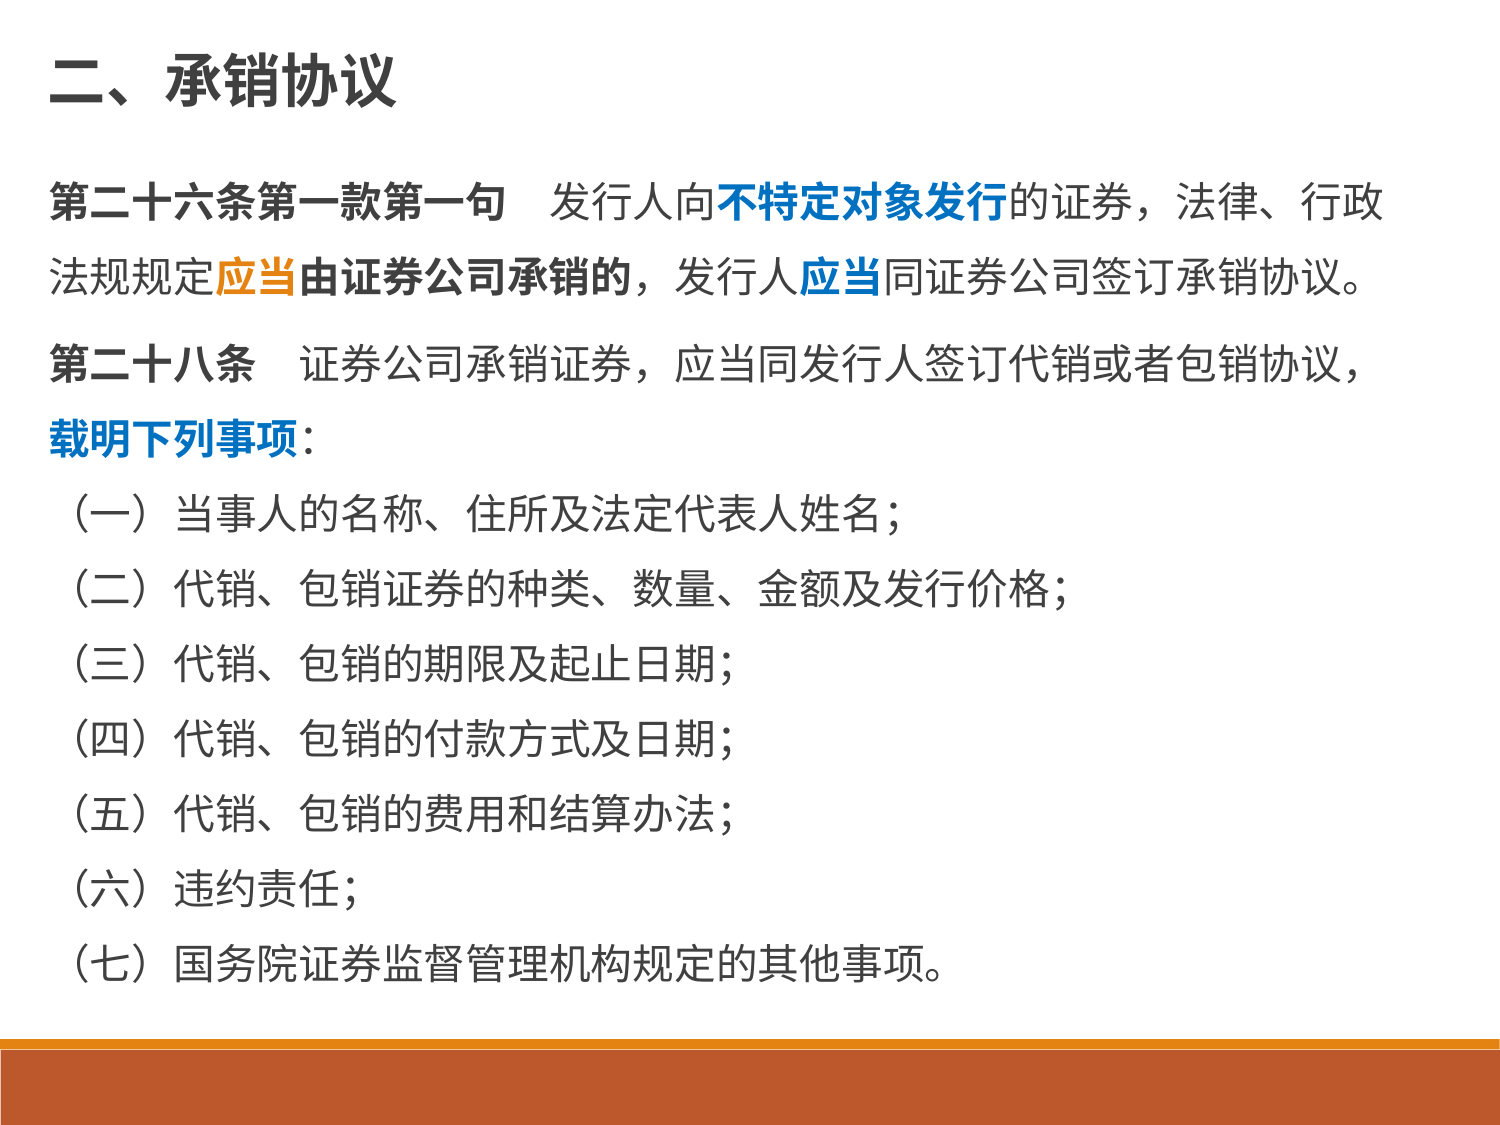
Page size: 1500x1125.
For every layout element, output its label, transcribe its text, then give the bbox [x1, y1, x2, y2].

list 第二十六条第一款第一句 发行人向不特定对象发行的证券，法律、行政法规规定应当由证券公司承销的，发行人应当同证券公司签订承销协议。 第二十八条 证券公司承销证券，应当同发行人签订代销或者包销协议，载明下列事项： （一）当事人的名称、住所及法定代表人姓名； （二）代销、包销证券的种类、数量、金额及发行价格； （三）代销、包销的期限及起止日期； （四）代销、包销的付款方式及日期； （五）代销、包销的费用和结算办法； （六）违约责任； （七）国务院证券监督管理机构规定的其他事项。 [32, 142, 1423, 1027]
title 二、承销协议 [32, 49, 1271, 122]
